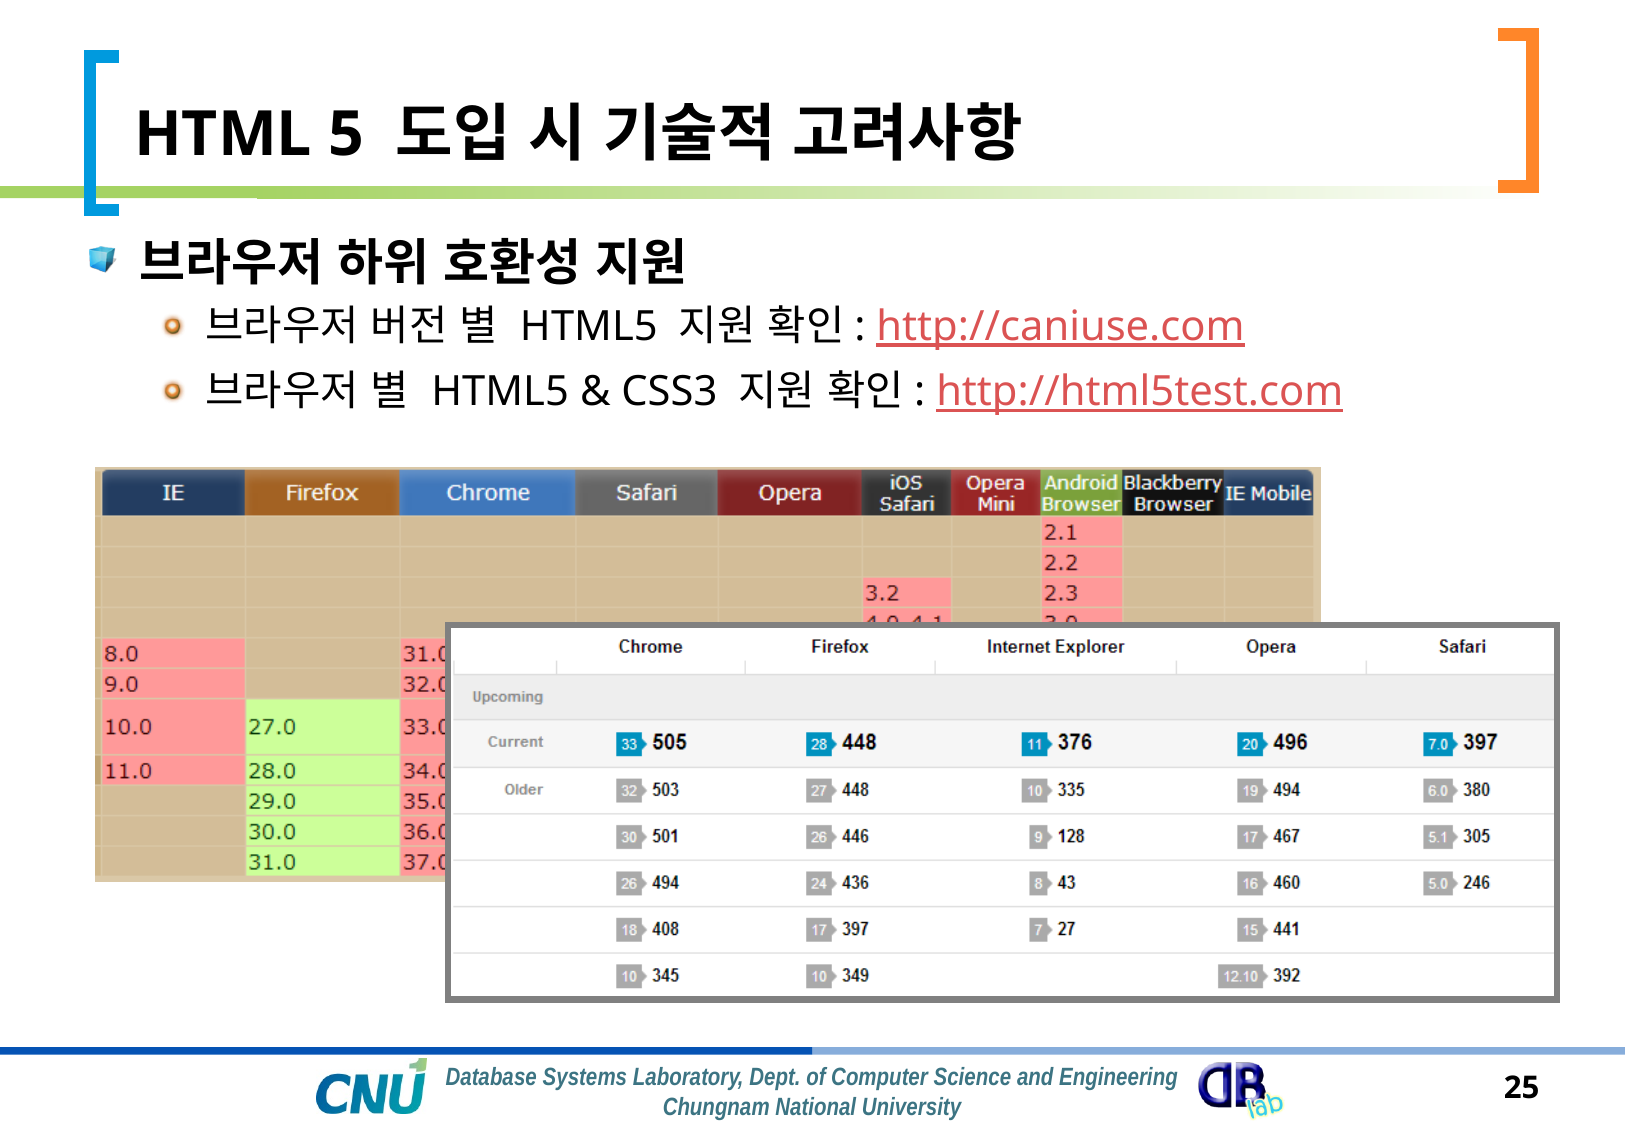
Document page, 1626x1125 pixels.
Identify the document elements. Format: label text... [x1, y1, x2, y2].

picture [83, 242, 122, 278]
picture [158, 312, 186, 342]
title HTML 5 도입 시 기술적 고려사항 [118, 5, 1498, 176]
picture [158, 377, 186, 407]
picture [1196, 1058, 1285, 1121]
picture [95, 467, 1557, 991]
list 브라우저 하위 호환성 지원 브라우저 버전 별 HTML5 지원 확인: http://caniuse.com 브라우저 별 HTML5 & CSS3 지원 확인: http://html5test.com [68, 222, 1557, 1032]
picture [316, 1058, 427, 1114]
slide_number 25 [1332, 1058, 1555, 1119]
picture [359, 1097, 374, 1114]
